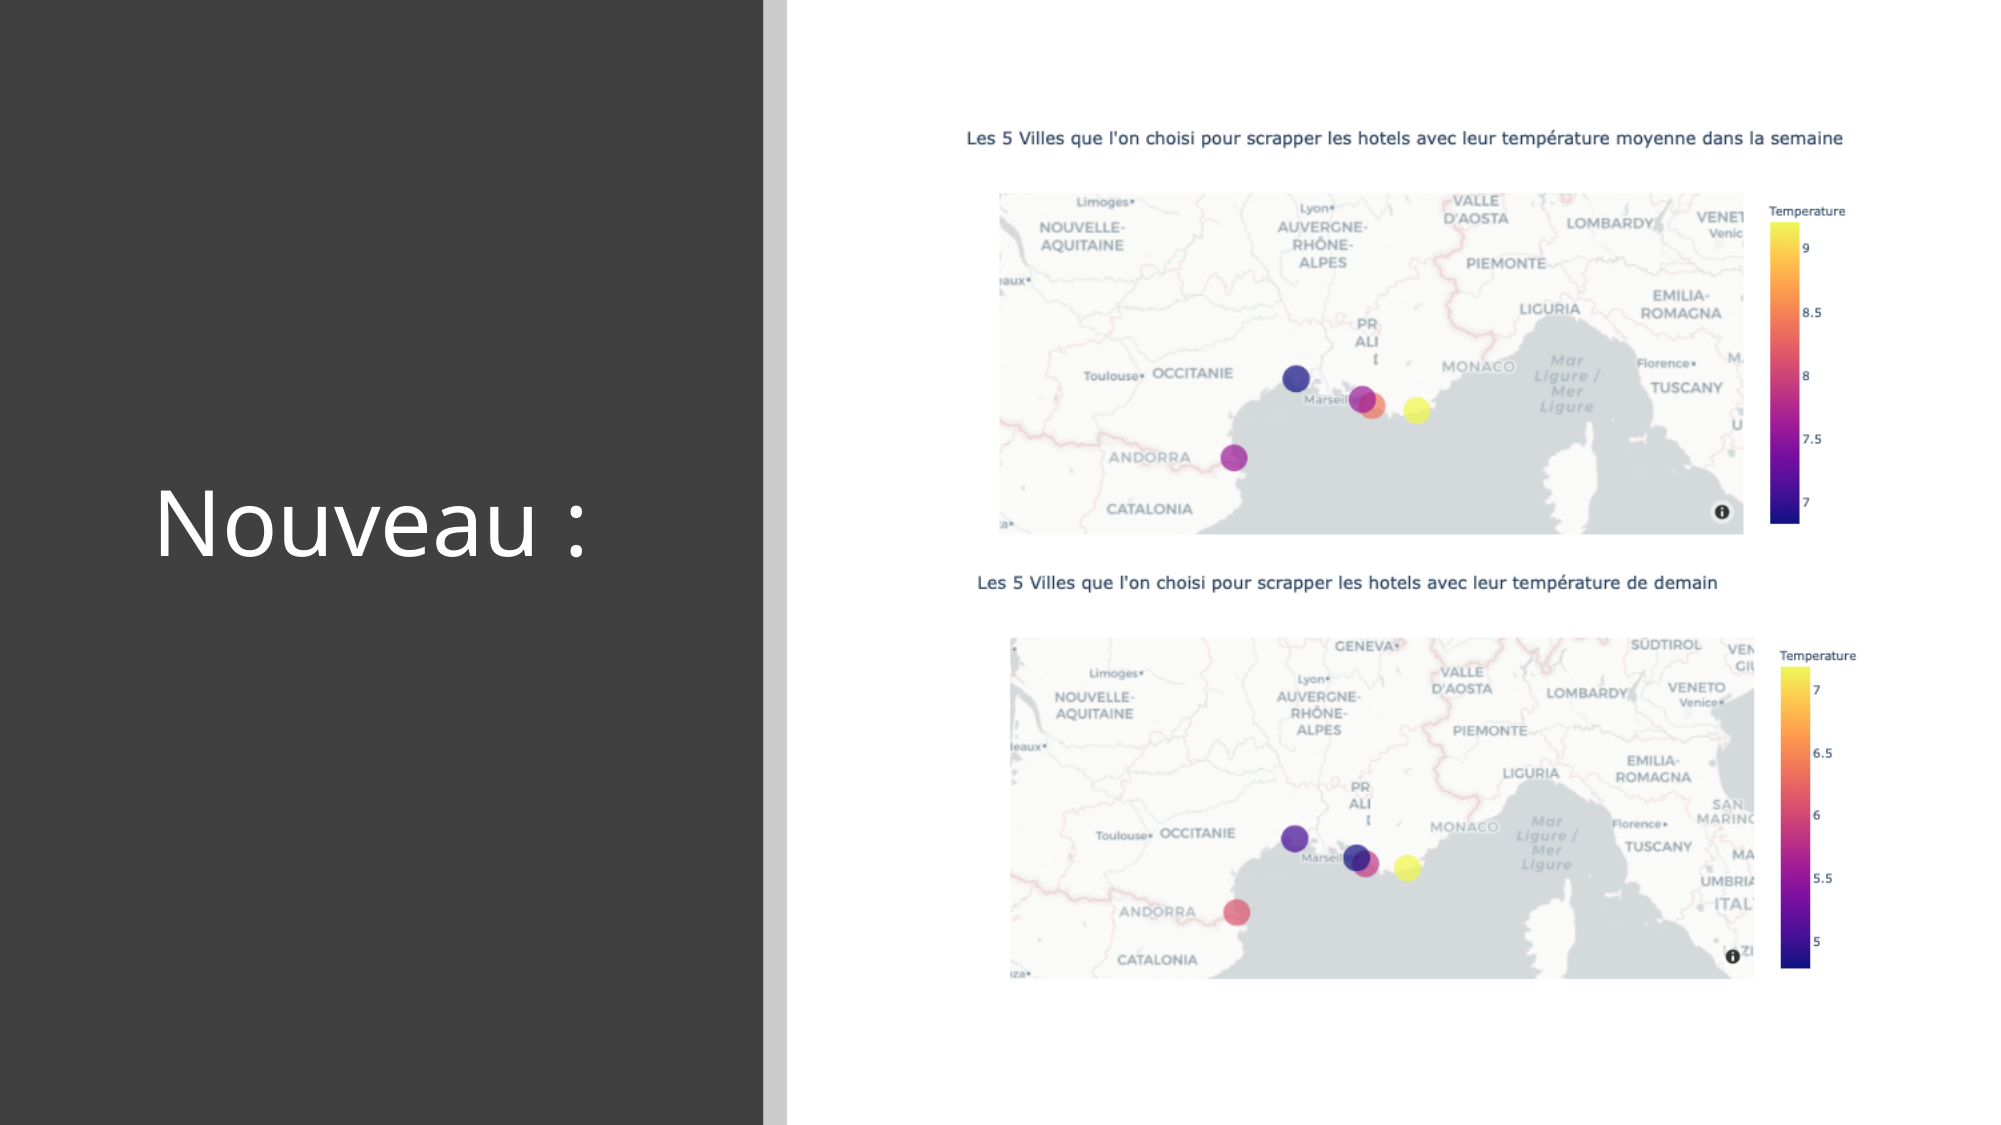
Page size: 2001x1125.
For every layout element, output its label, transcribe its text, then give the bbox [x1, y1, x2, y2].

text_box [762, 0, 788, 1125]
title Nouveau : [137, 133, 685, 1020]
picture [913, 568, 1877, 1020]
text_box [0, 0, 762, 1125]
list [913, 105, 1877, 557]
